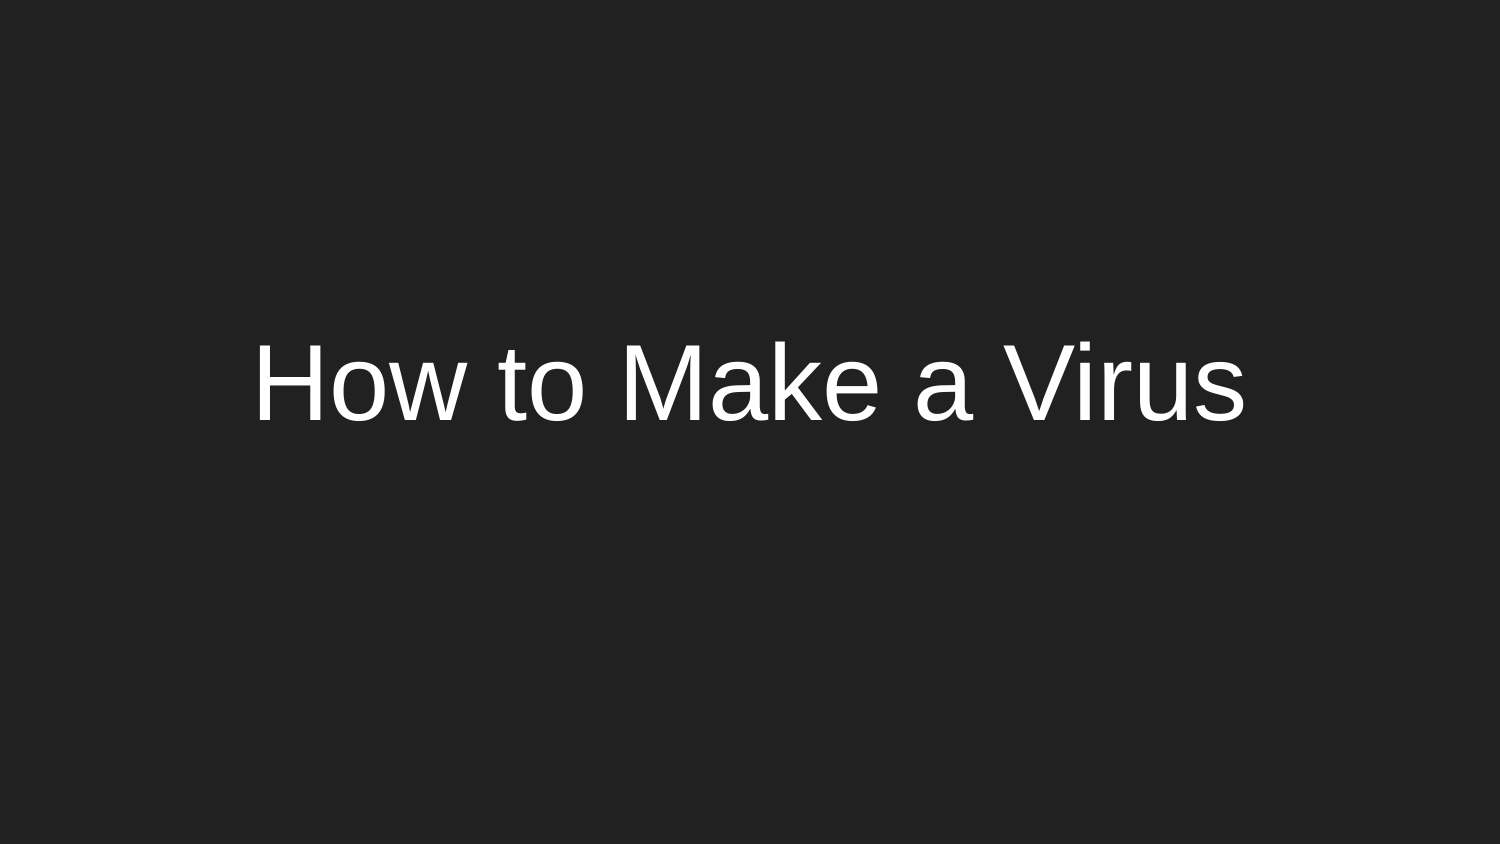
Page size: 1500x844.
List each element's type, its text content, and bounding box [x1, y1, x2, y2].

title How to Make a Virus [51, 122, 1449, 459]
